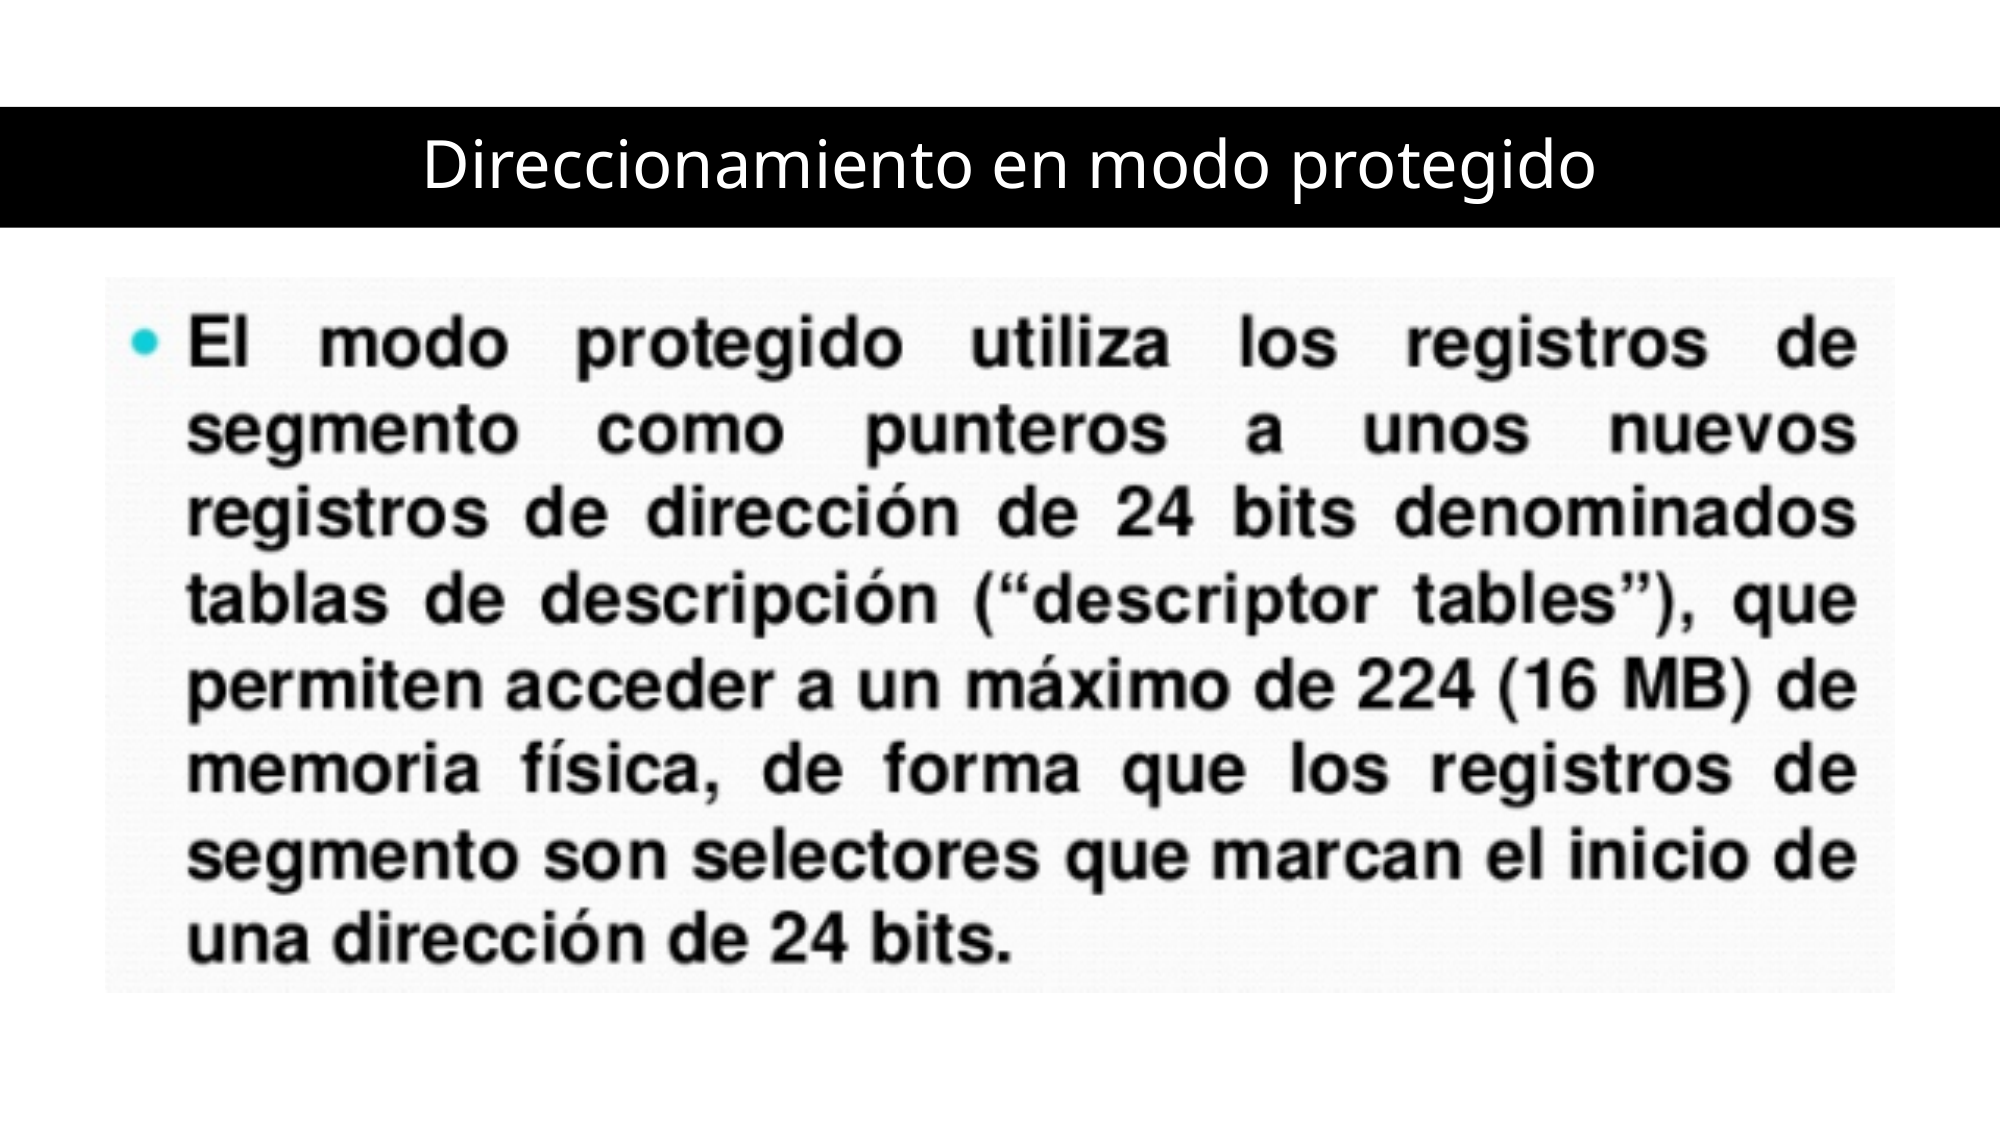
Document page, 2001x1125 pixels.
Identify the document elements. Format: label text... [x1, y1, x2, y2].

text_box [0, 106, 2000, 229]
title Direccionamiento en modo protegido [91, 105, 1931, 228]
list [105, 277, 1895, 993]
